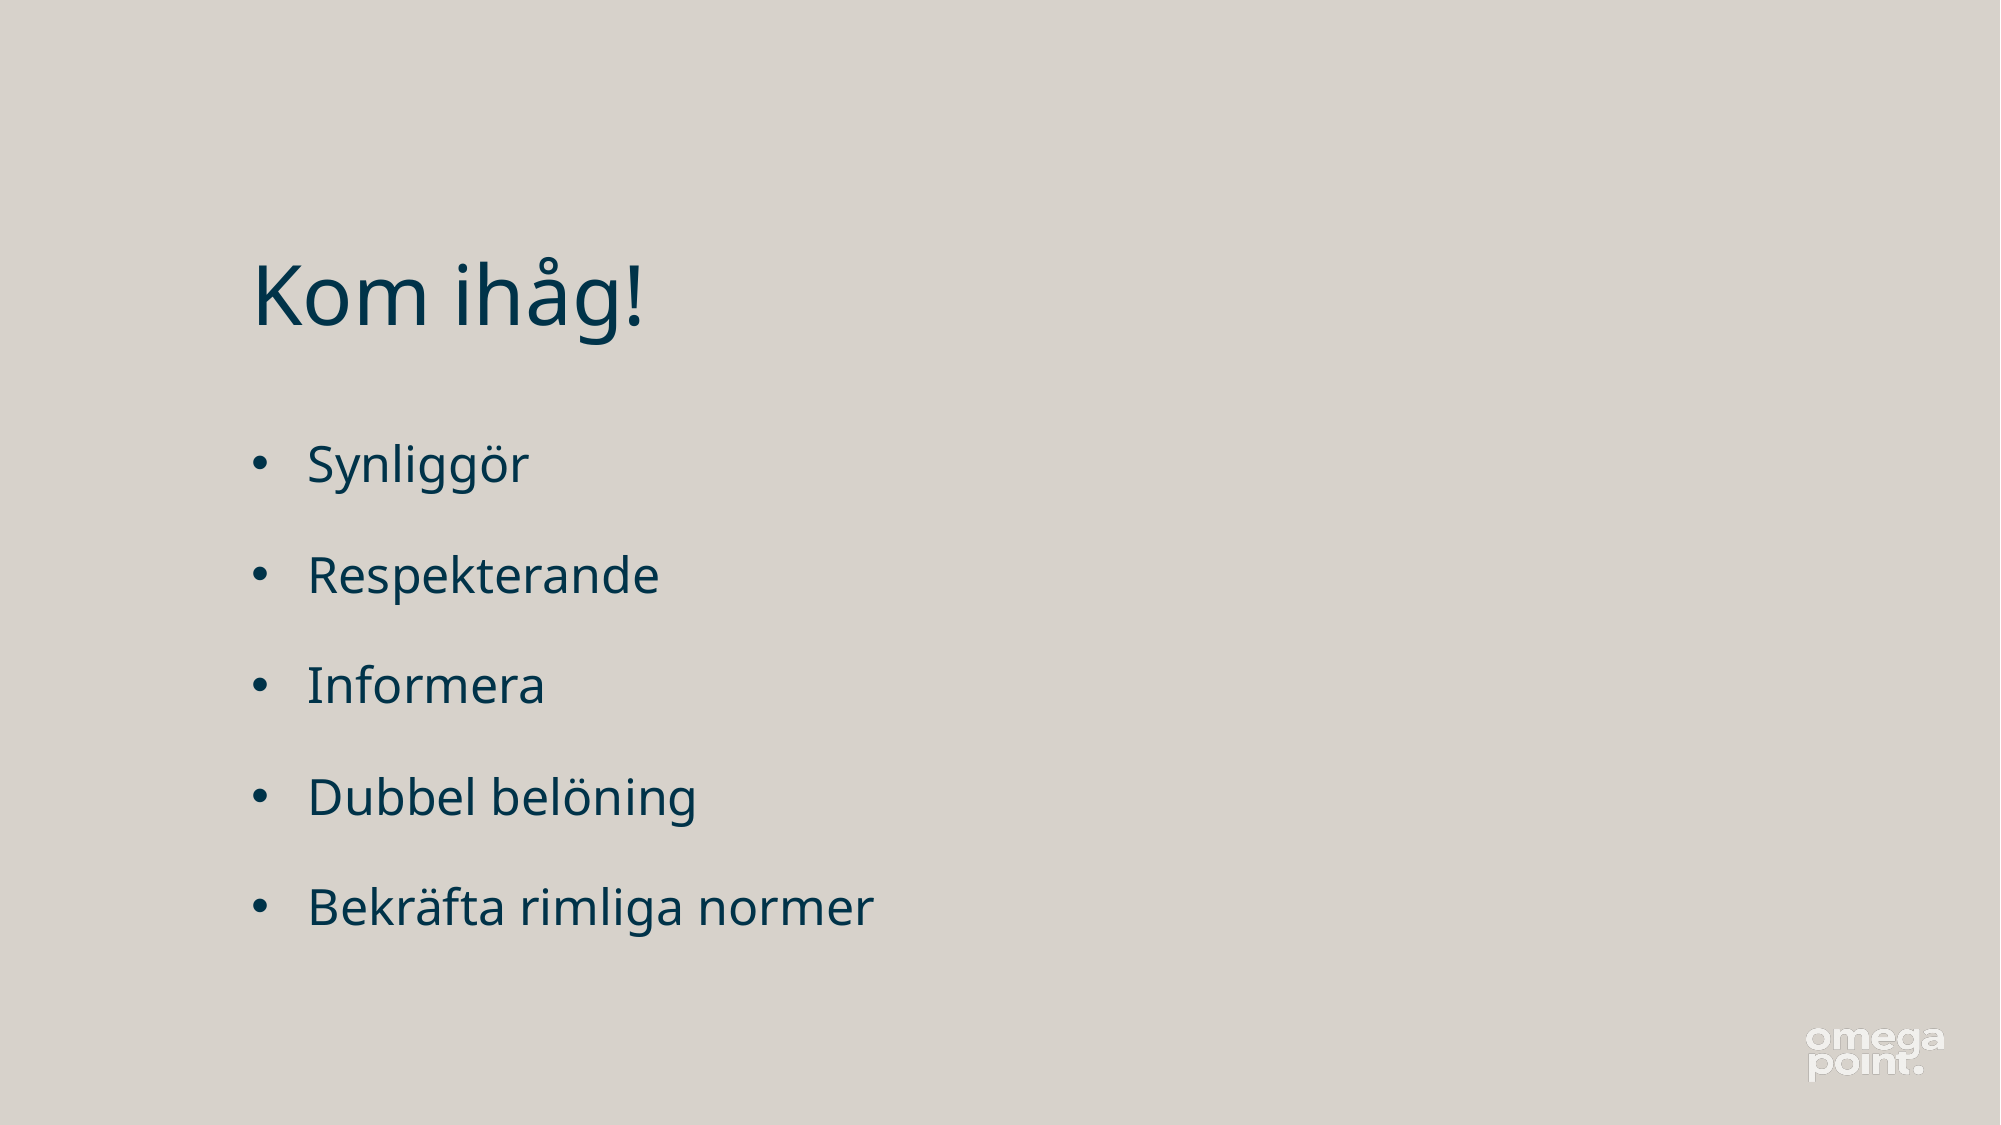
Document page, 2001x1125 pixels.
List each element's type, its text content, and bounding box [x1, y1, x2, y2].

title Kom ihåg! [236, 61, 1785, 351]
list Synliggör Respekterande Informera Dubbel belöning Bekräfta rimliga normer [236, 394, 1785, 1044]
